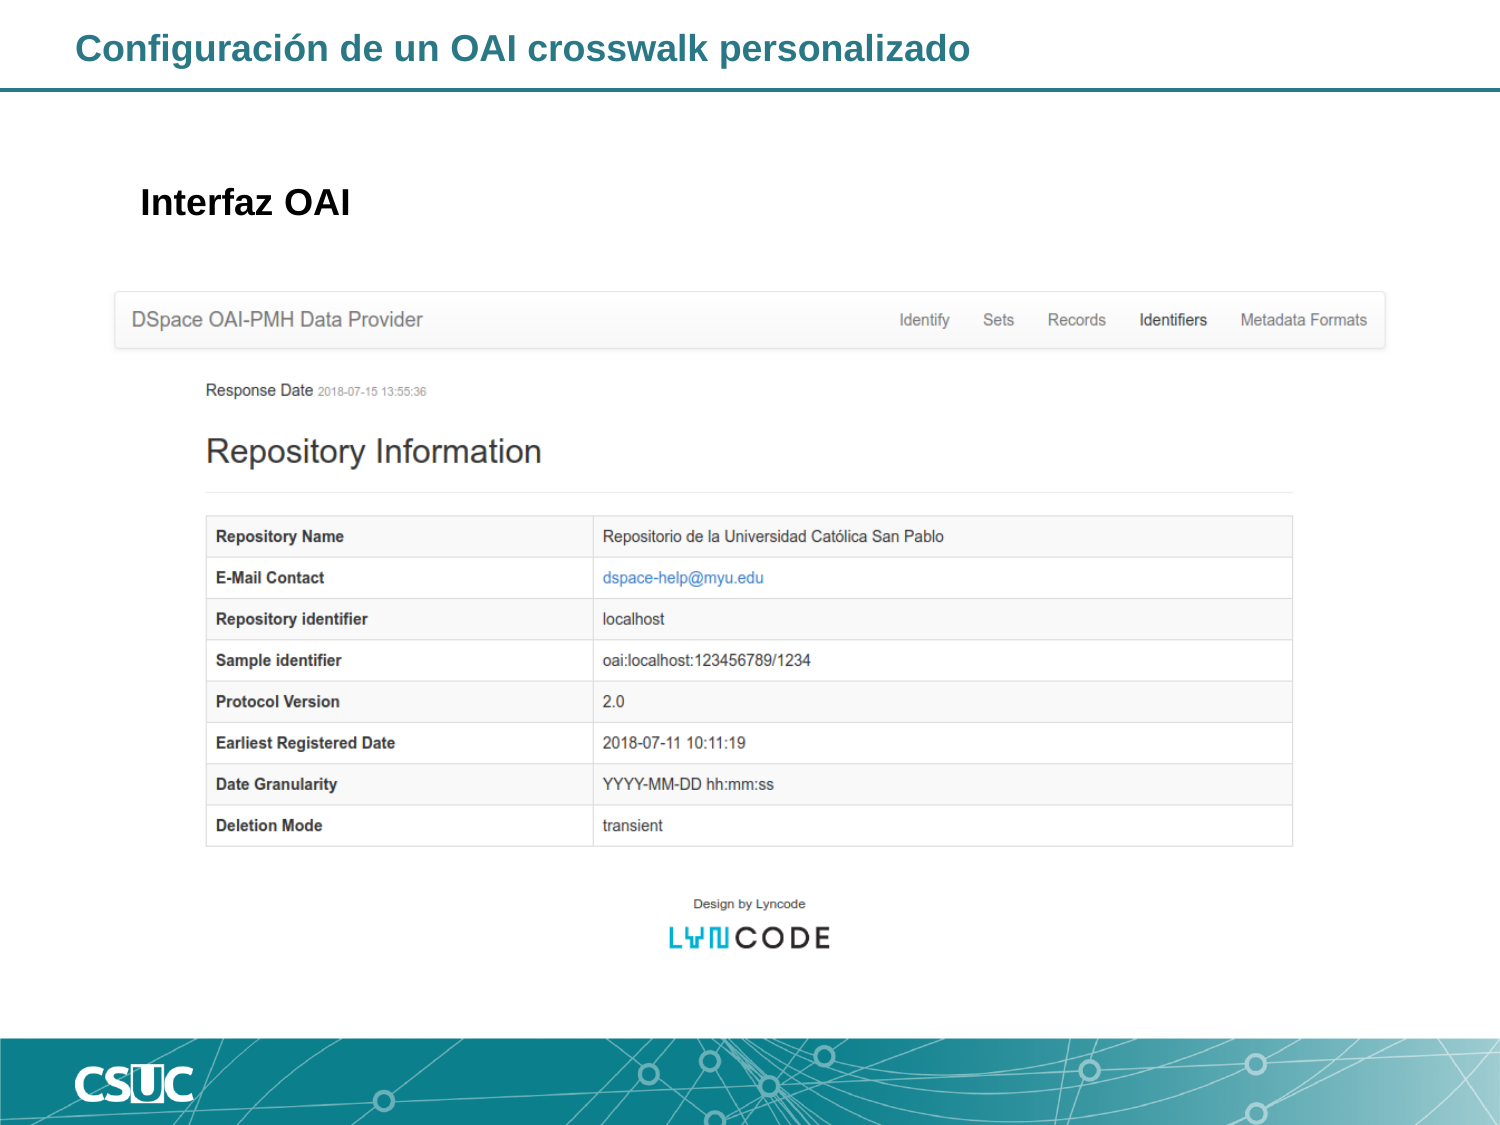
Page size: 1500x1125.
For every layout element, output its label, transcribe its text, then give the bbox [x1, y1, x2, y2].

picture [24, 291, 1476, 963]
picture [0, 1038, 1500, 1125]
text_box Interfaz OAI [125, 162, 1059, 267]
text_box Configuración de un OAI crosswalk personalizado [74, 14, 1425, 79]
